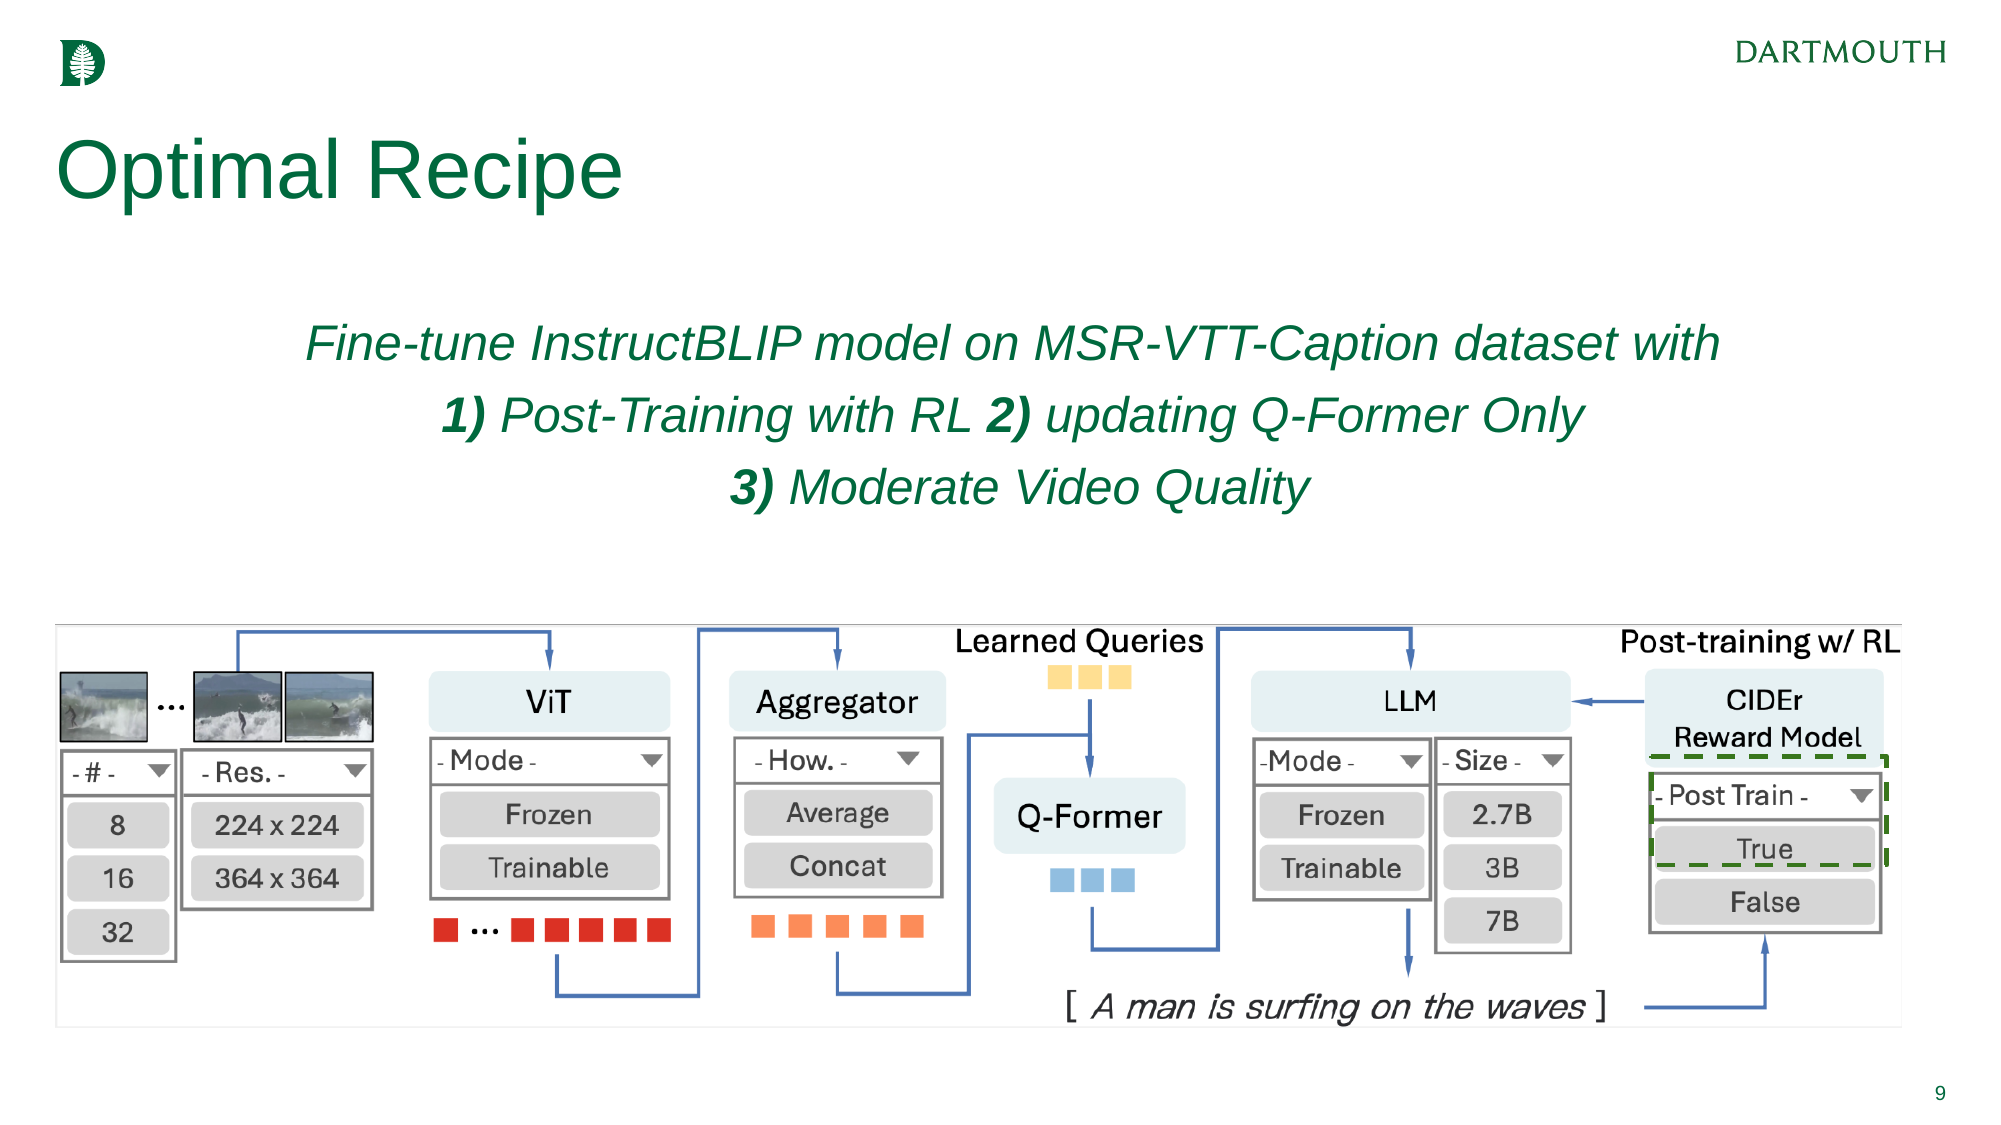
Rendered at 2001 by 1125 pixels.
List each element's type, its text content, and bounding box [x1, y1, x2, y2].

picture [54, 624, 1902, 1029]
text_box Fine-tune InstructBLIP model on MSR-VTT-Caption dataset with 1) Post-Training with RL 2) updating Q-Former Only 3) Moderate Video Quality [37, 290, 1861, 594]
picture [1735, 39, 1947, 64]
slide_number 9 [1860, 1074, 1947, 1111]
picture [60, 40, 105, 86]
title Optimal Recipe [55, 131, 1950, 283]
